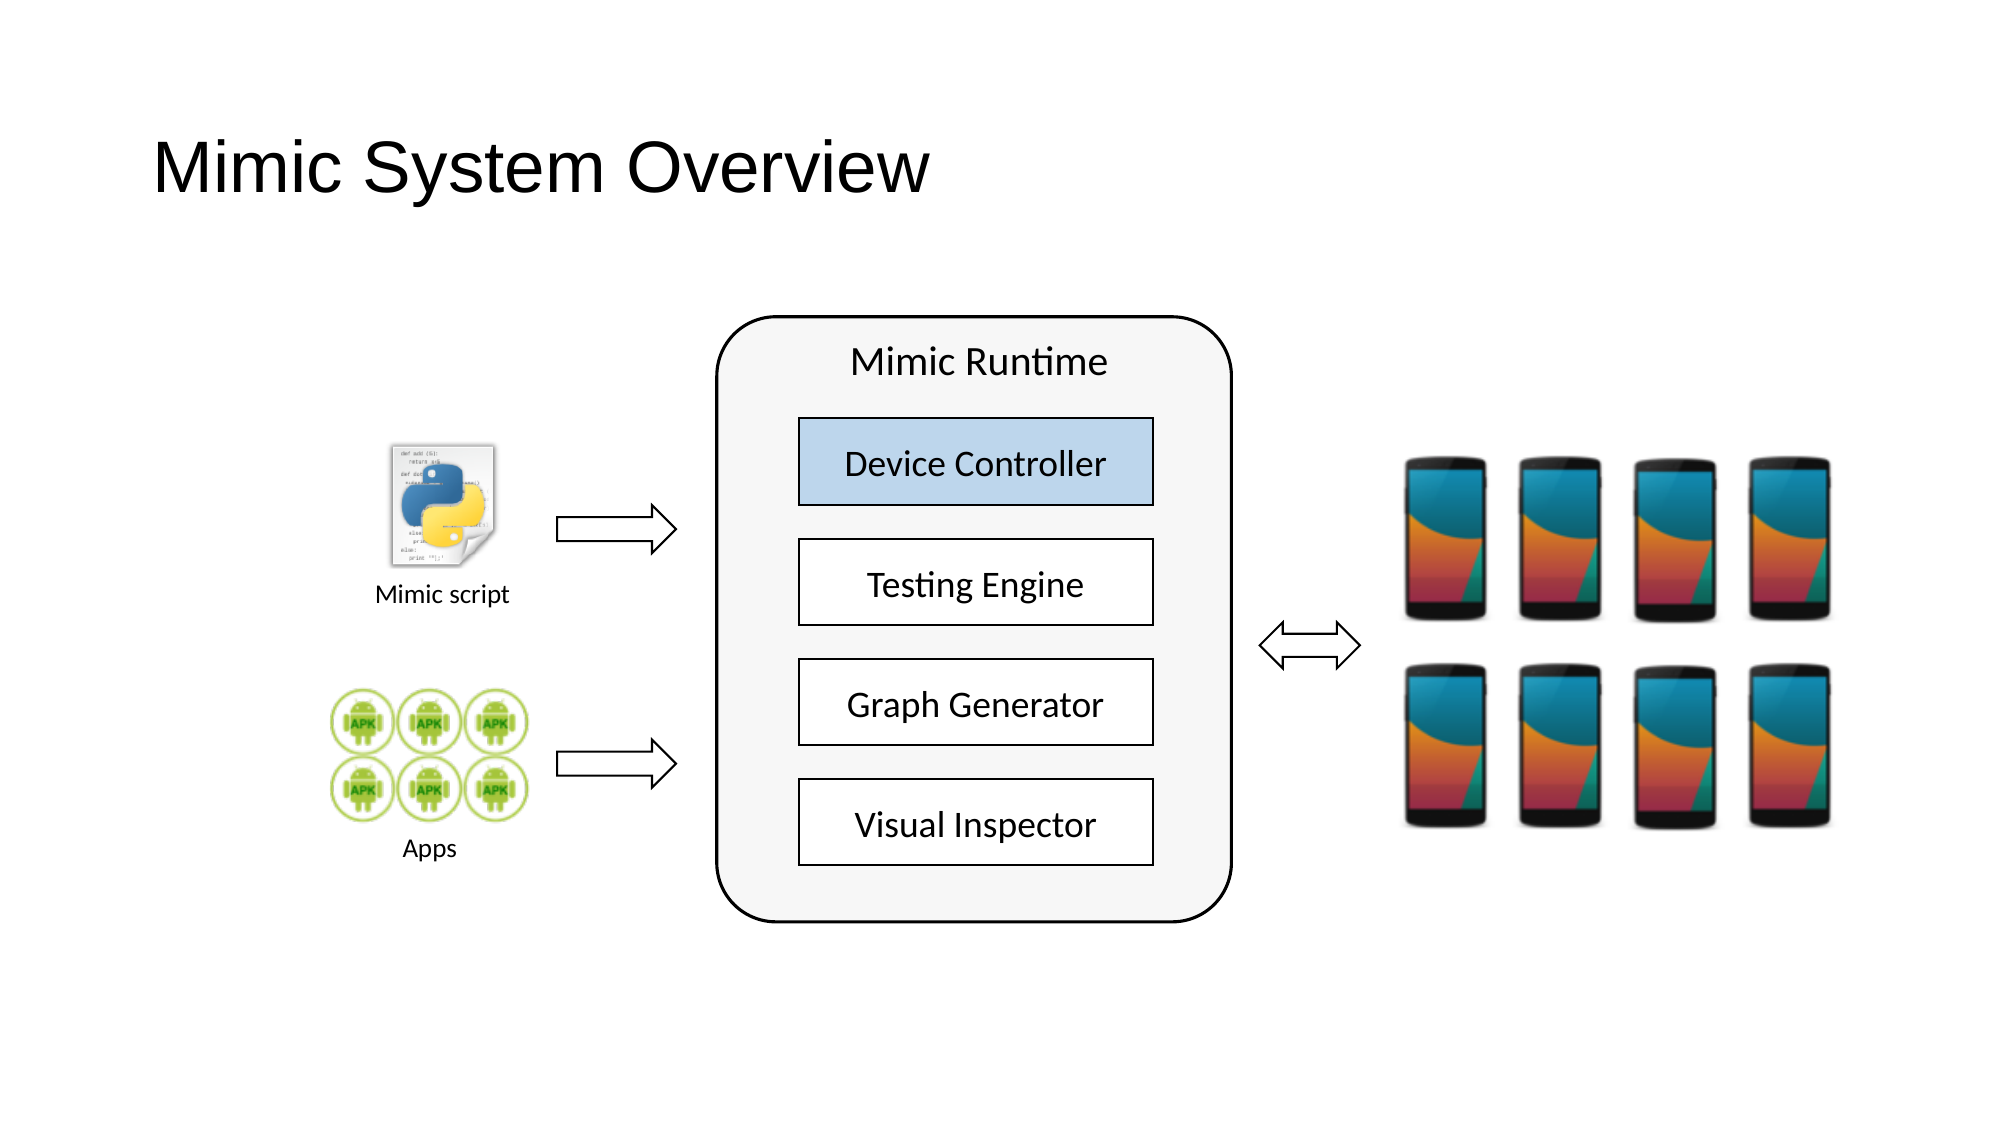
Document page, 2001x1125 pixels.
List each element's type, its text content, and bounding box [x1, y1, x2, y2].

title Mimic System Overview [137, 59, 1863, 278]
picture [1736, 446, 1845, 631]
text_box [556, 737, 678, 791]
text_box Device Controller [798, 417, 1154, 506]
picture [1506, 446, 1616, 631]
text_box [1258, 619, 1362, 671]
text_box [348, 441, 537, 617]
picture [1392, 446, 1501, 631]
text_box [556, 502, 678, 556]
picture [1621, 655, 1730, 840]
text_box Testing Engine [798, 538, 1154, 626]
picture [1506, 653, 1616, 838]
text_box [329, 686, 530, 871]
text_box Mimic Runtime [835, 326, 1124, 392]
text_box [715, 315, 1233, 923]
picture [1392, 653, 1501, 838]
text_box Visual Inspector [798, 778, 1154, 866]
text_box Graph Generator [798, 658, 1154, 746]
picture [1621, 448, 1730, 633]
picture [1736, 653, 1845, 838]
